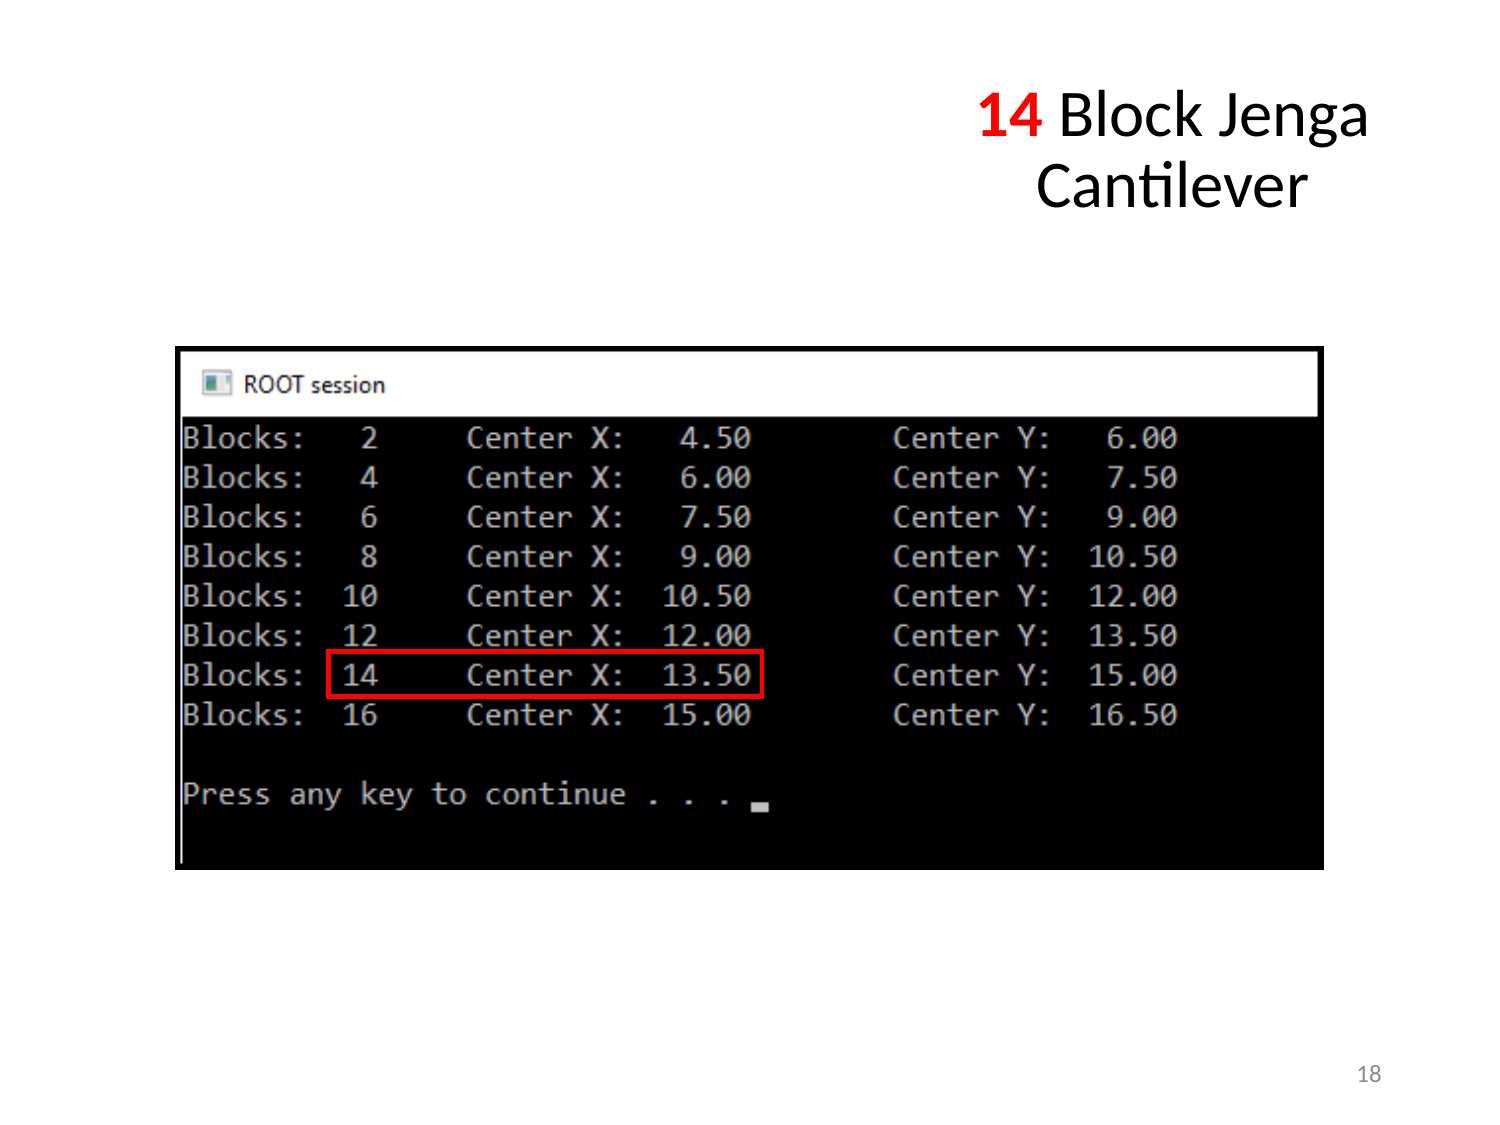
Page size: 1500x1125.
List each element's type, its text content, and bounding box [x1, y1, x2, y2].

picture [175, 346, 1324, 870]
title 14 Block Jenga Cantilever [945, 60, 1401, 241]
slide_number 18 [1059, 1042, 1397, 1103]
